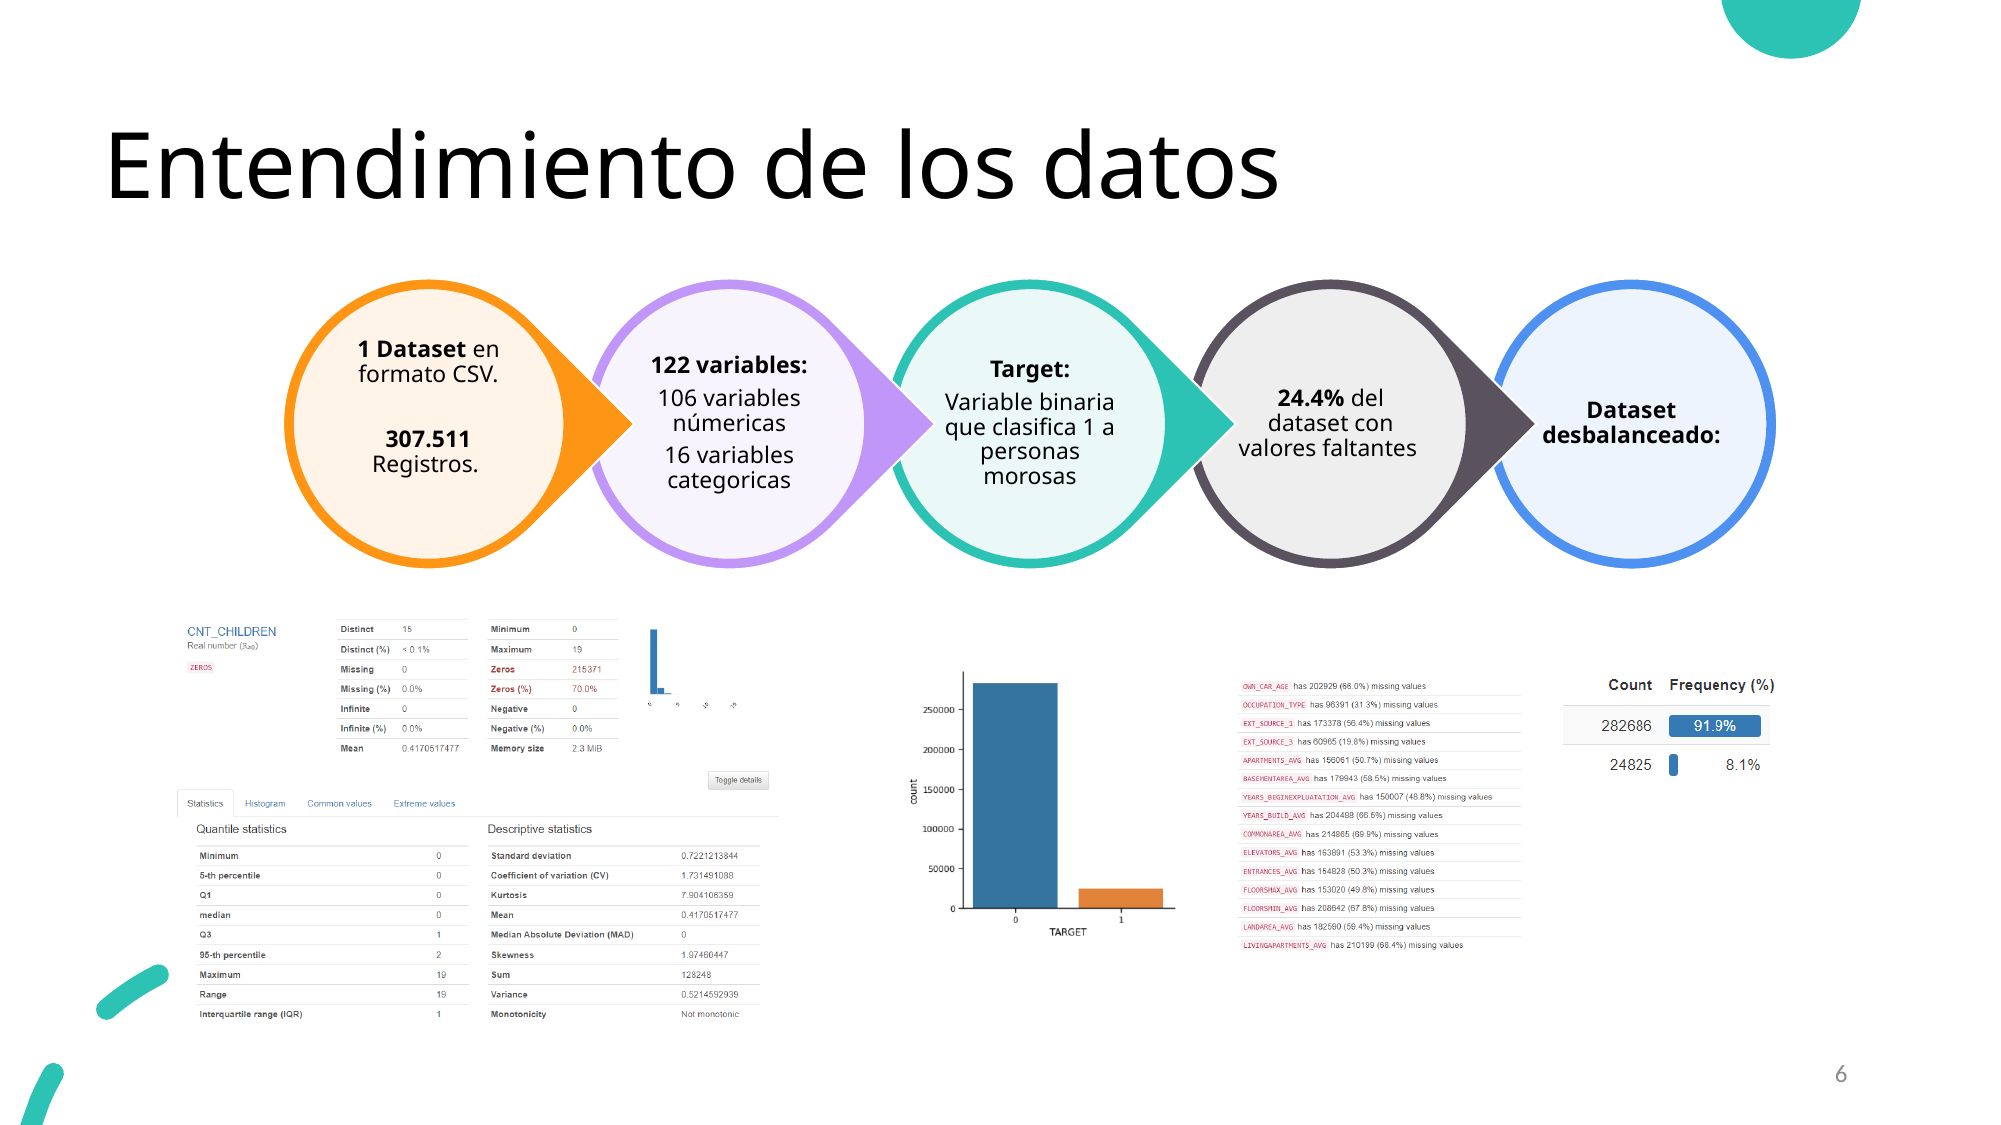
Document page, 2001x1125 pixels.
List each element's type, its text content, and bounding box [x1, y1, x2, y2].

title Entendimiento de los datos [88, 59, 1814, 168]
picture [868, 658, 1521, 954]
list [0, 168, 2000, 680]
picture [174, 614, 785, 1028]
slide_number 6 [1412, 1042, 1863, 1103]
picture [1563, 670, 1794, 807]
